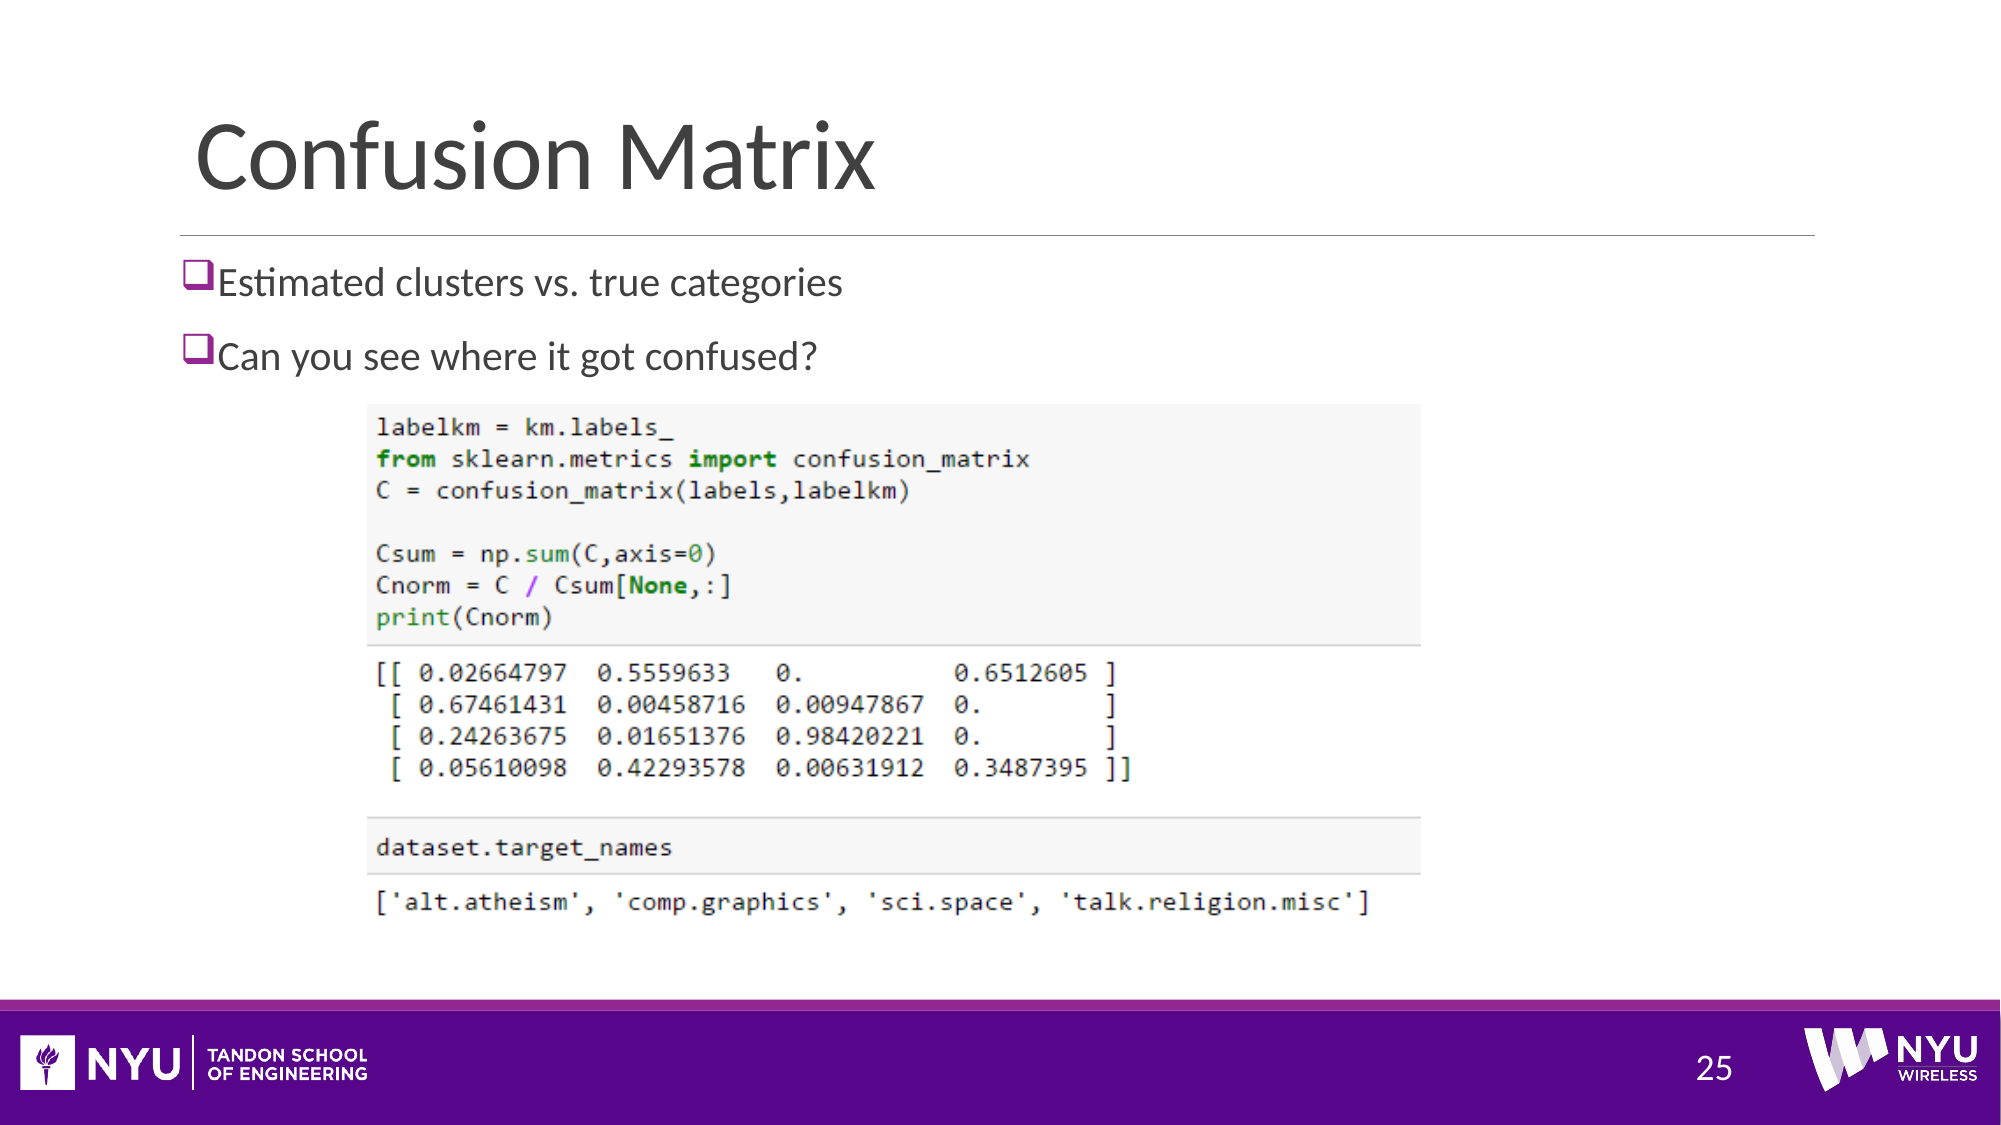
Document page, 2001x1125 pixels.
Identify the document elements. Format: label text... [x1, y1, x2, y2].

picture [367, 403, 1421, 956]
slide_number 25 [1533, 1035, 1749, 1096]
list Estimated clusters vs. true categories Can you see where it got confused? [180, 252, 1830, 438]
title Confusion Matrix [180, 47, 1830, 218]
